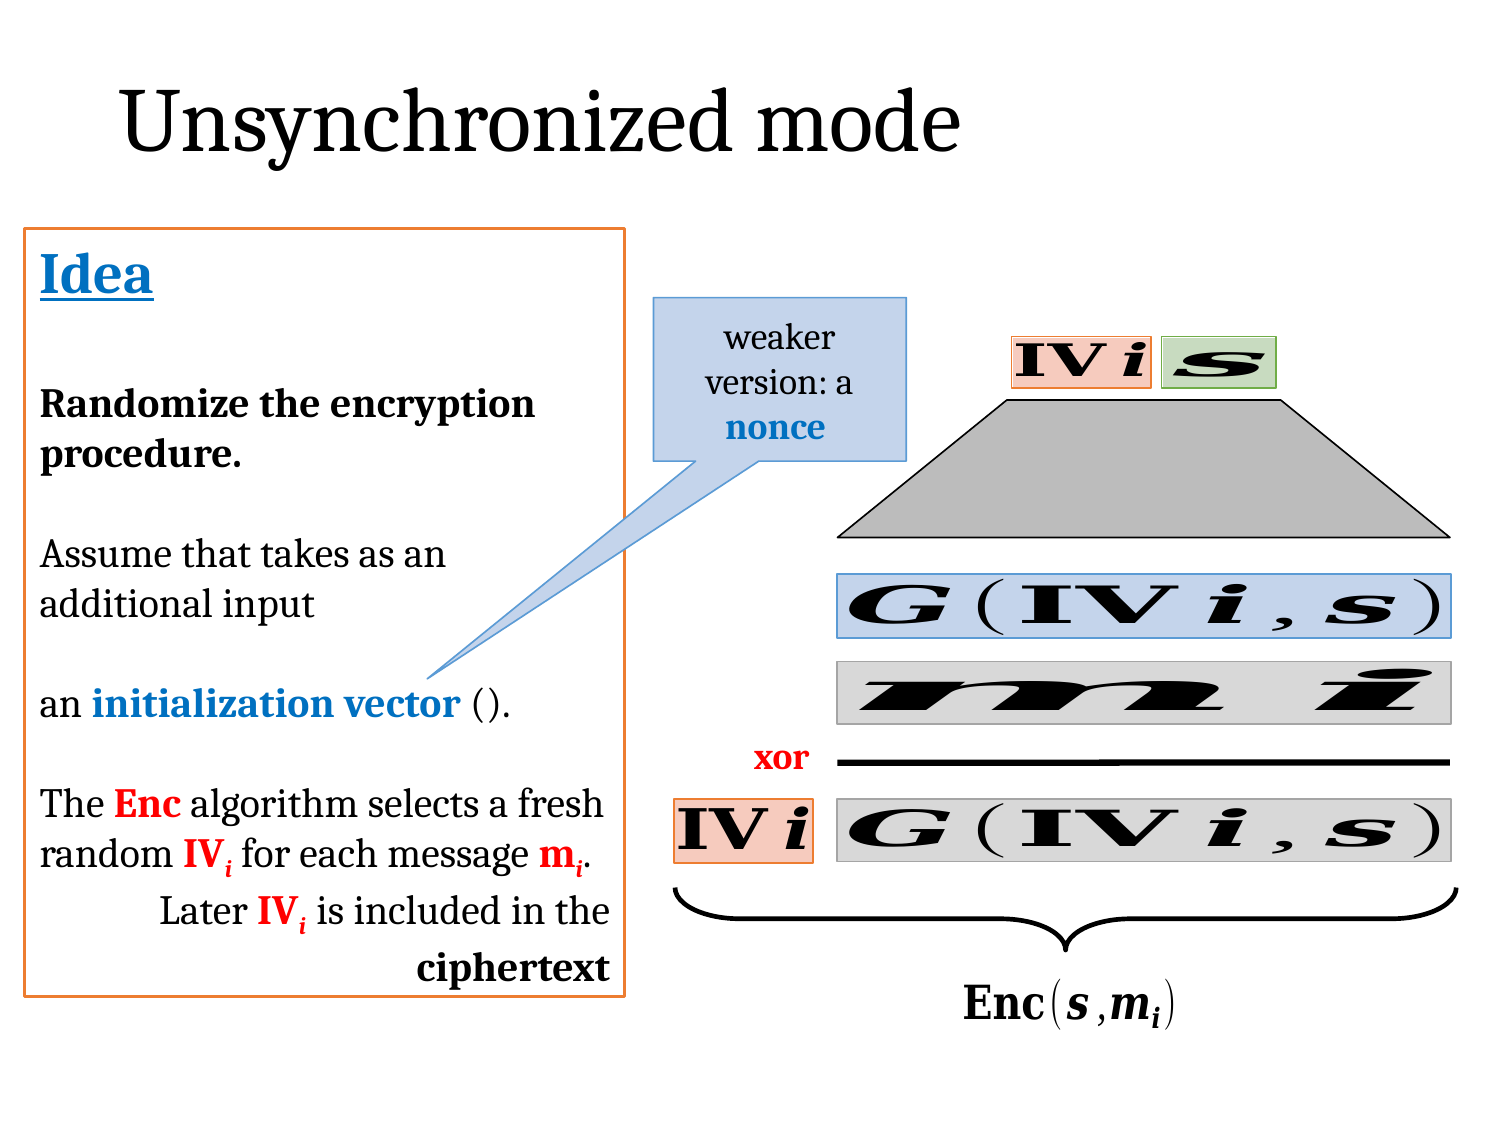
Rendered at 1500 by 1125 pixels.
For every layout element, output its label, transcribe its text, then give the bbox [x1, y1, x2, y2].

text_box [836, 399, 1451, 539]
title Unsynchronized mode [103, 13, 1397, 231]
text_box weaker version: a nonce [426, 296, 908, 680]
text_box [675, 887, 1457, 951]
text_box xor [738, 724, 825, 785]
